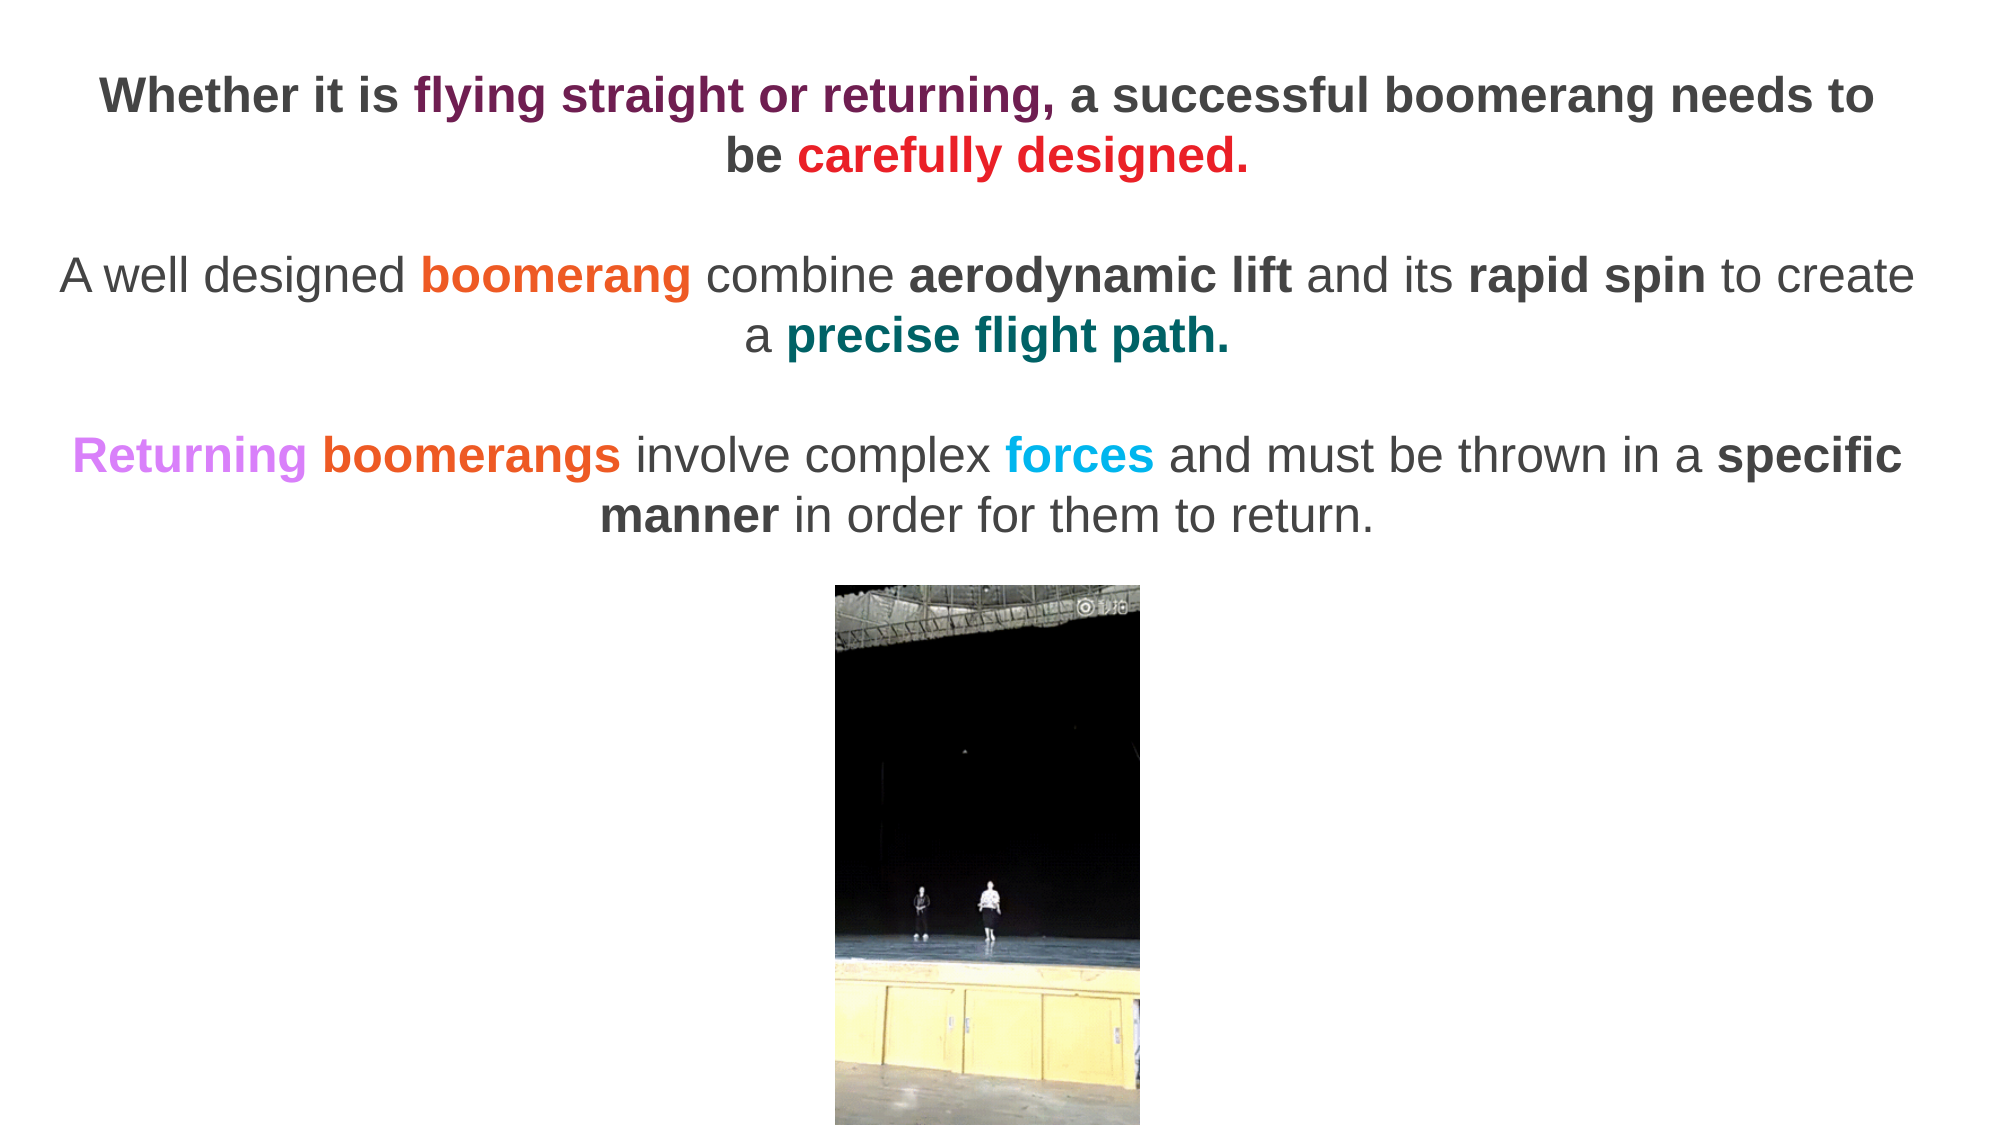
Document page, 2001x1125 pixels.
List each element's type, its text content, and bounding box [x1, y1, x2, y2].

picture [835, 585, 1140, 1125]
text_box Whether it is flying straight or returning, a successful boomerang needs to be carefully designed. A well designed boomerang combine aerodynamic lift and its rapid spin to create a precise flight path. Returning boomerangs involve complex forces and must be thrown in a specific manner in order for them to return. [41, 54, 1934, 610]
